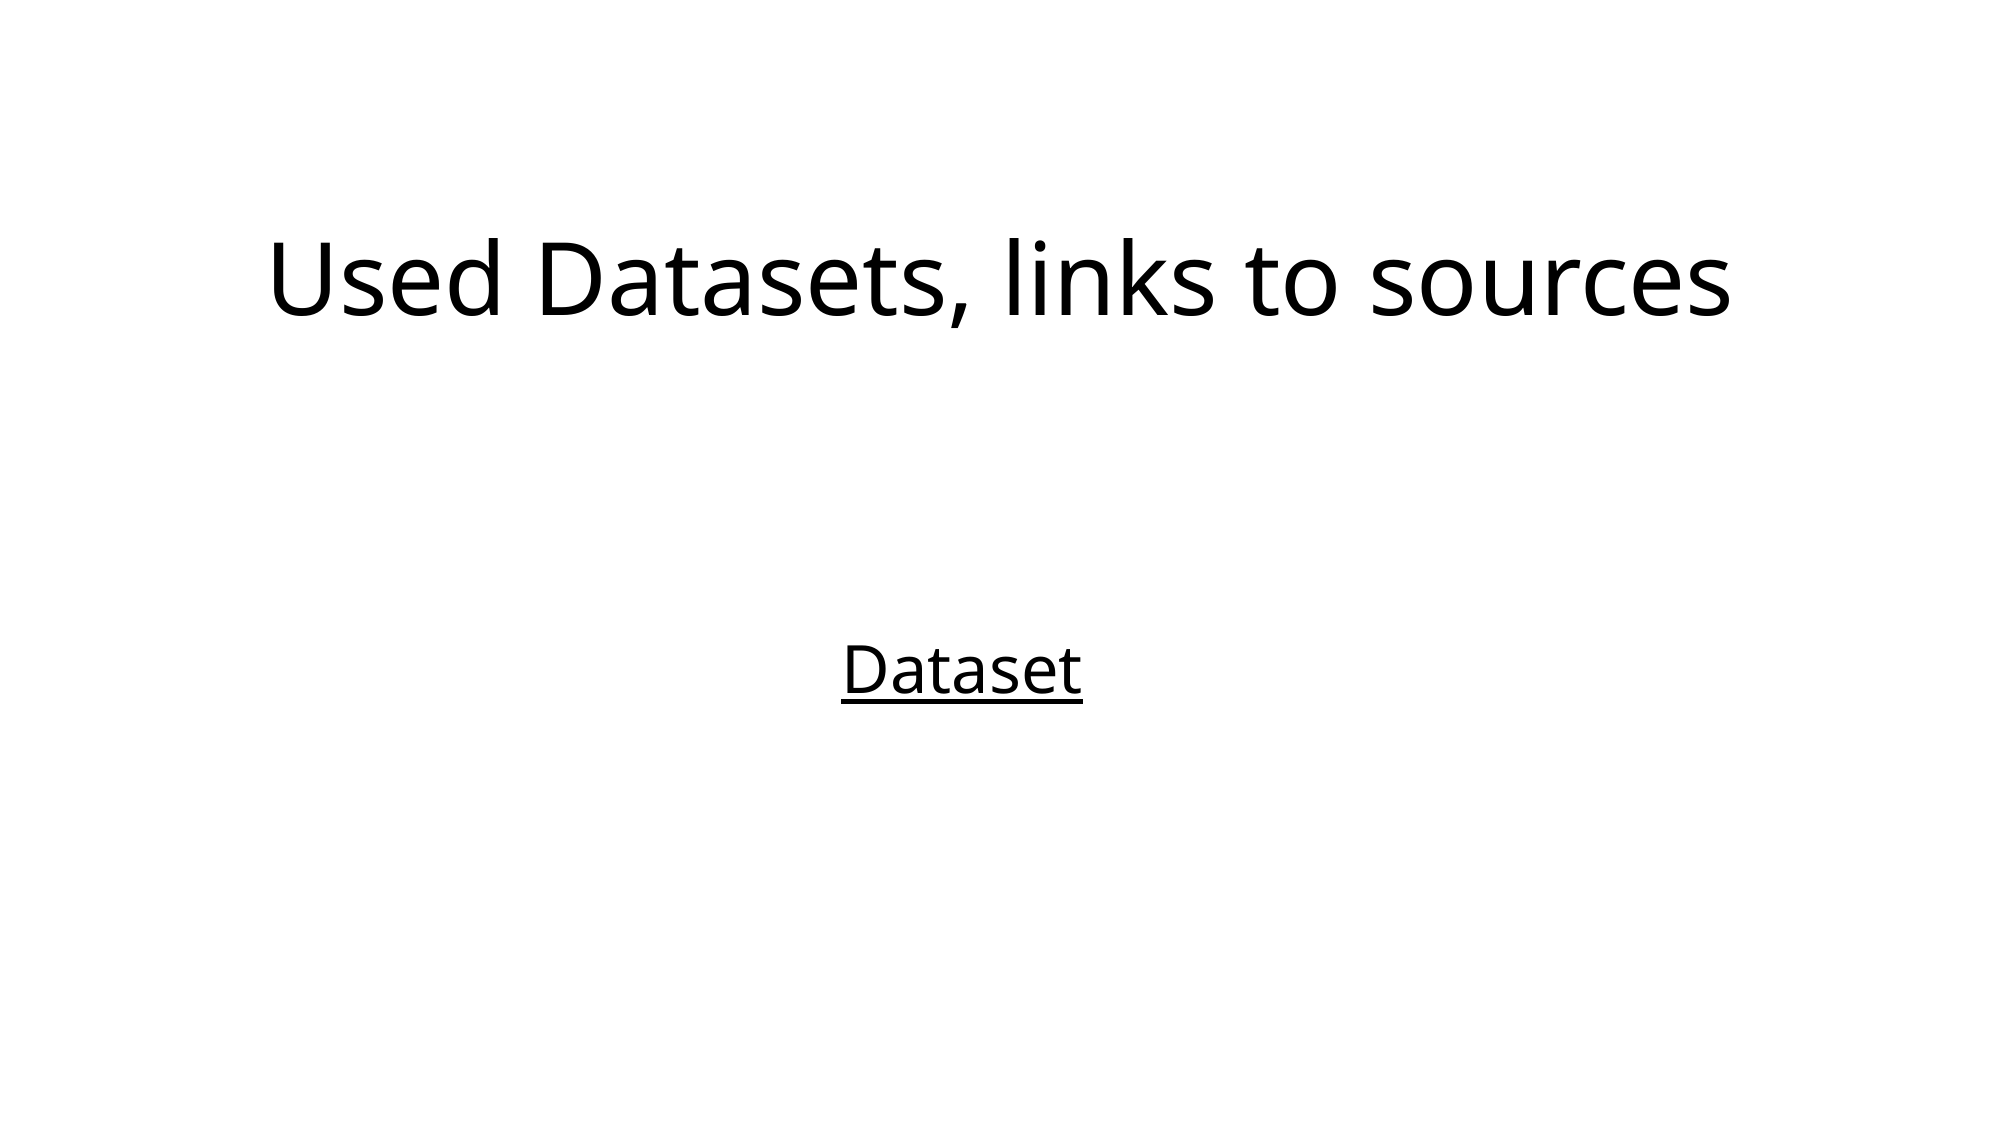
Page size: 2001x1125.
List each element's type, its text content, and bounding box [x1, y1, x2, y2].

text_box Dataset [220, 545, 1721, 718]
title Used Datasets, links to sources [249, 184, 1750, 576]
